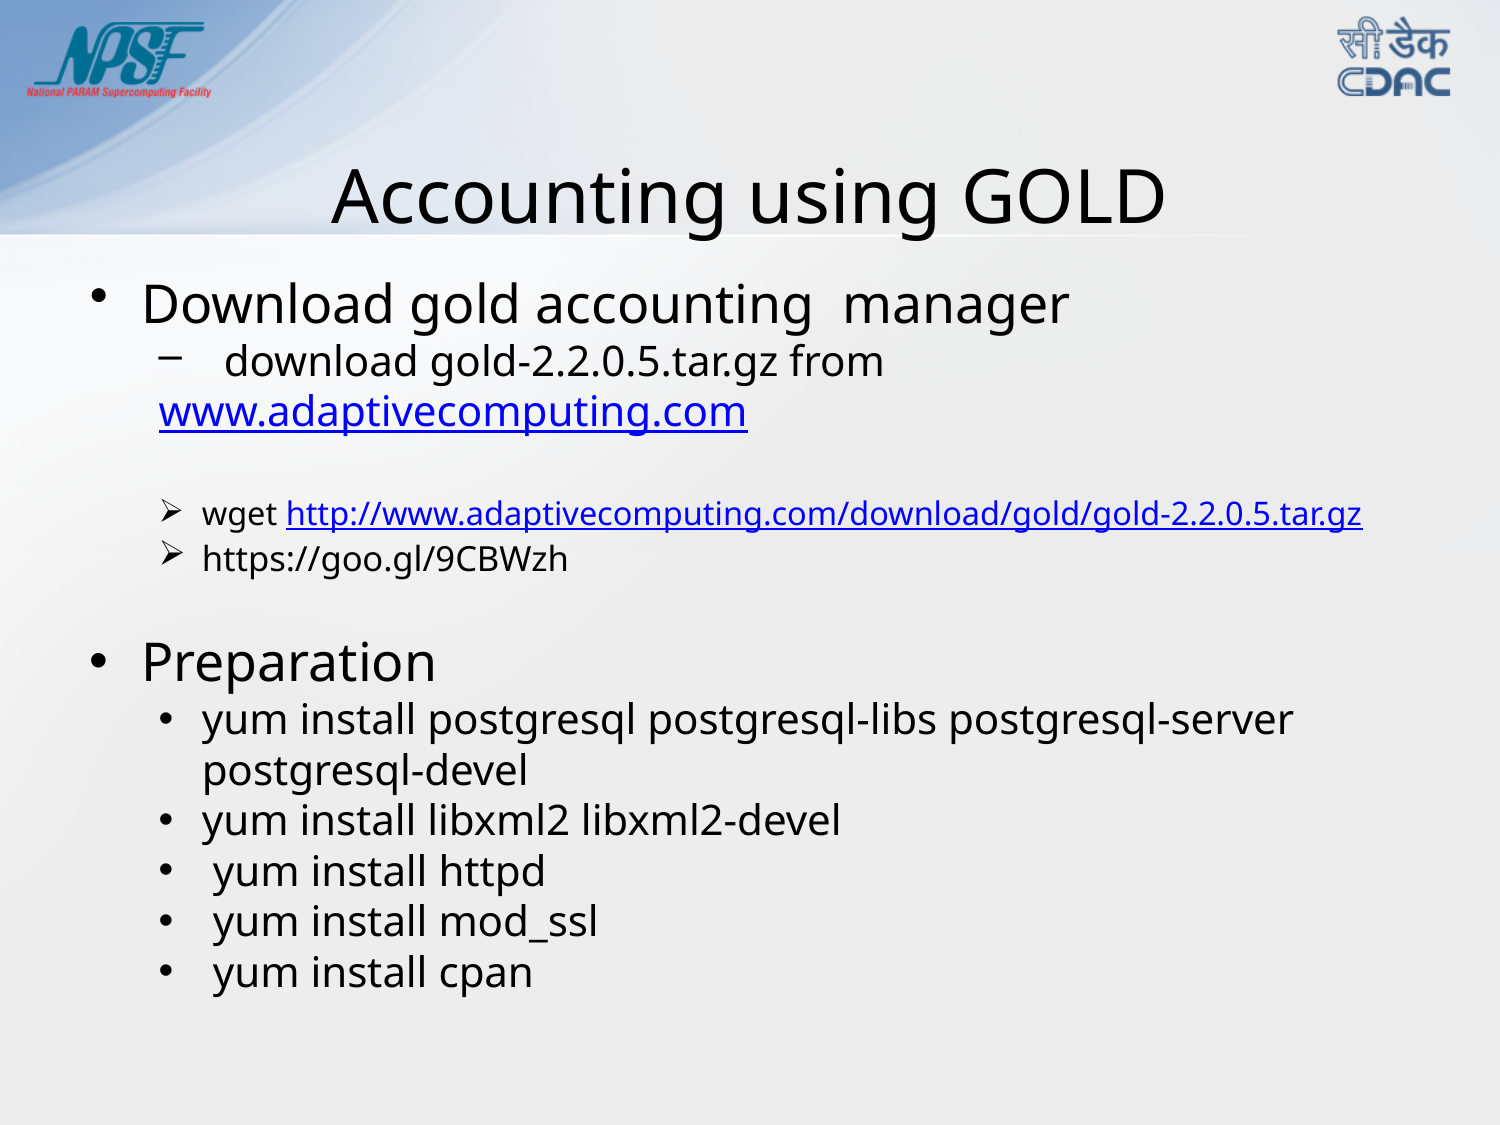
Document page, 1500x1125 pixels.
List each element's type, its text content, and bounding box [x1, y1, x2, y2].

title Accounting using GOLD [75, 58, 1425, 247]
list Download gold accounting manager download gold-2.2.0.5.tar.gz from www.adaptivecomputing.com wget http://www.adaptivecomputing.com/download/gold/gold-2.2.0.5.tar.gz https://goo.gl/9CBWzh Preparation yum install postgresql postgresql-libs postgresql-server postgresql-devel yum install libxml2 libxml2-devel yum install httpd yum install mod_ssl yum install cpan [75, 262, 1425, 1005]
picture [0, 12, 1500, 1125]
